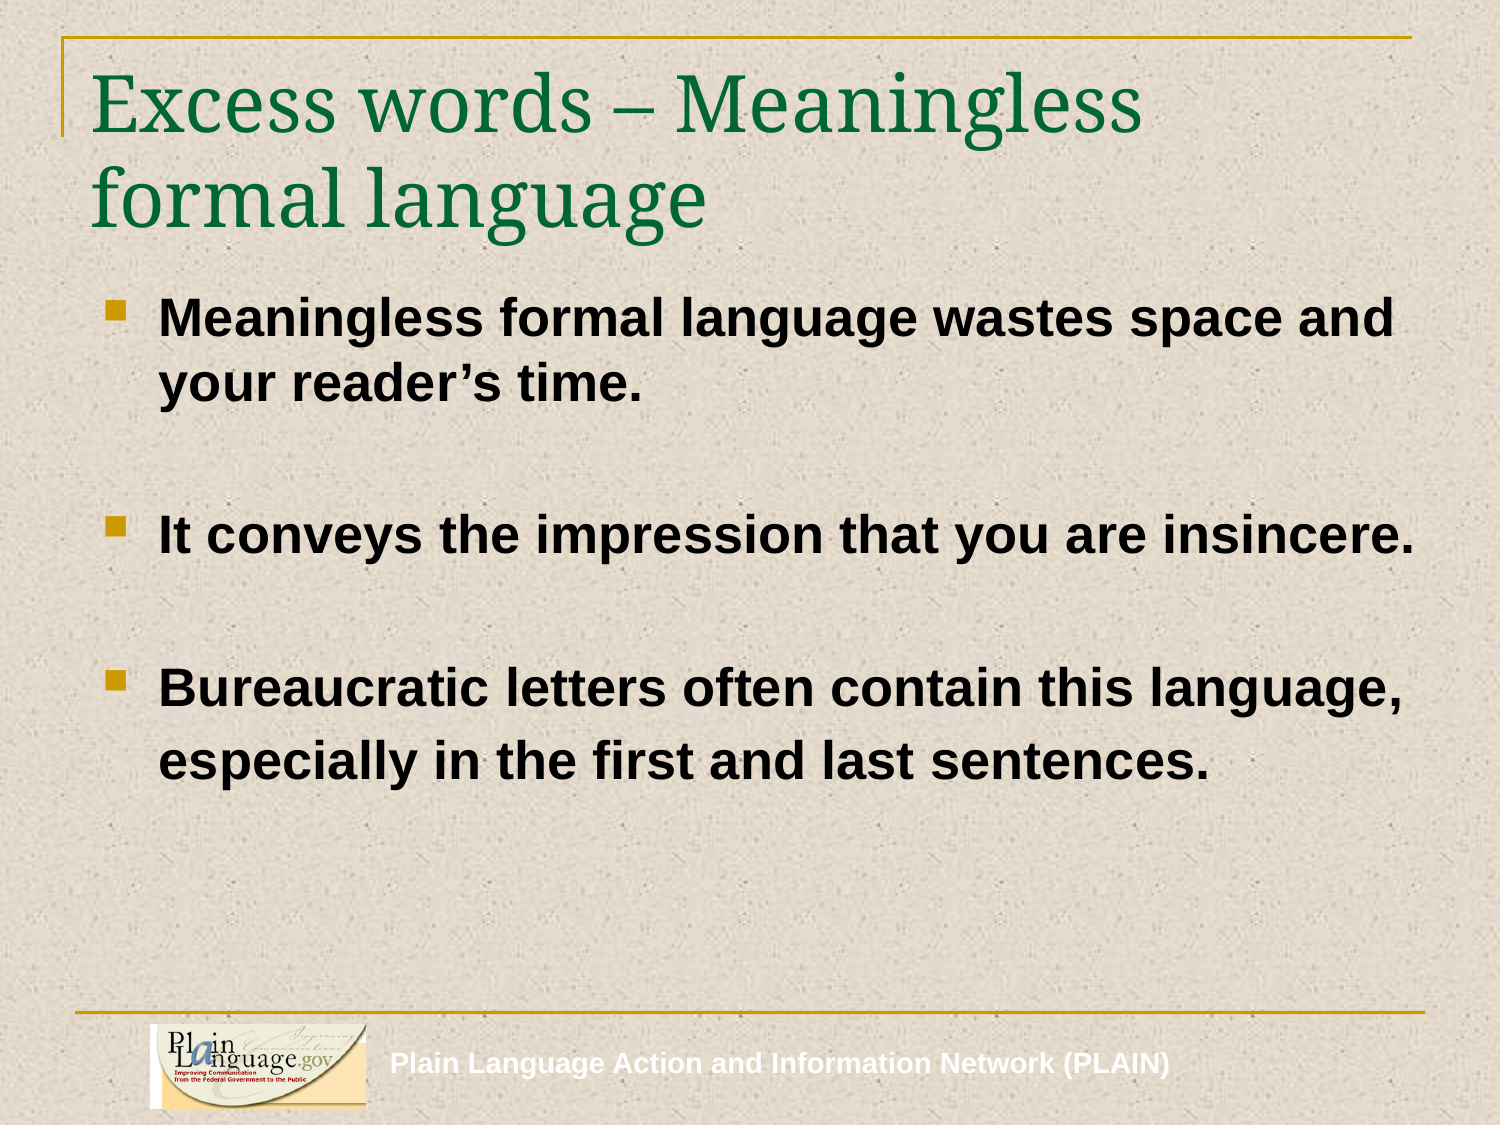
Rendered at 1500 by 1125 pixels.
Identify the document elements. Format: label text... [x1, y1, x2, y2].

title Excess words – Meaningless formal language [74, 45, 1426, 233]
picture [0, 0, 1500, 1125]
list Meaningless formal language wastes space and your reader’s time. It conveys the impression that you are insincere. Bureaucratic letters often contain this language, especially in the first and last sentences. [87, 274, 1457, 996]
